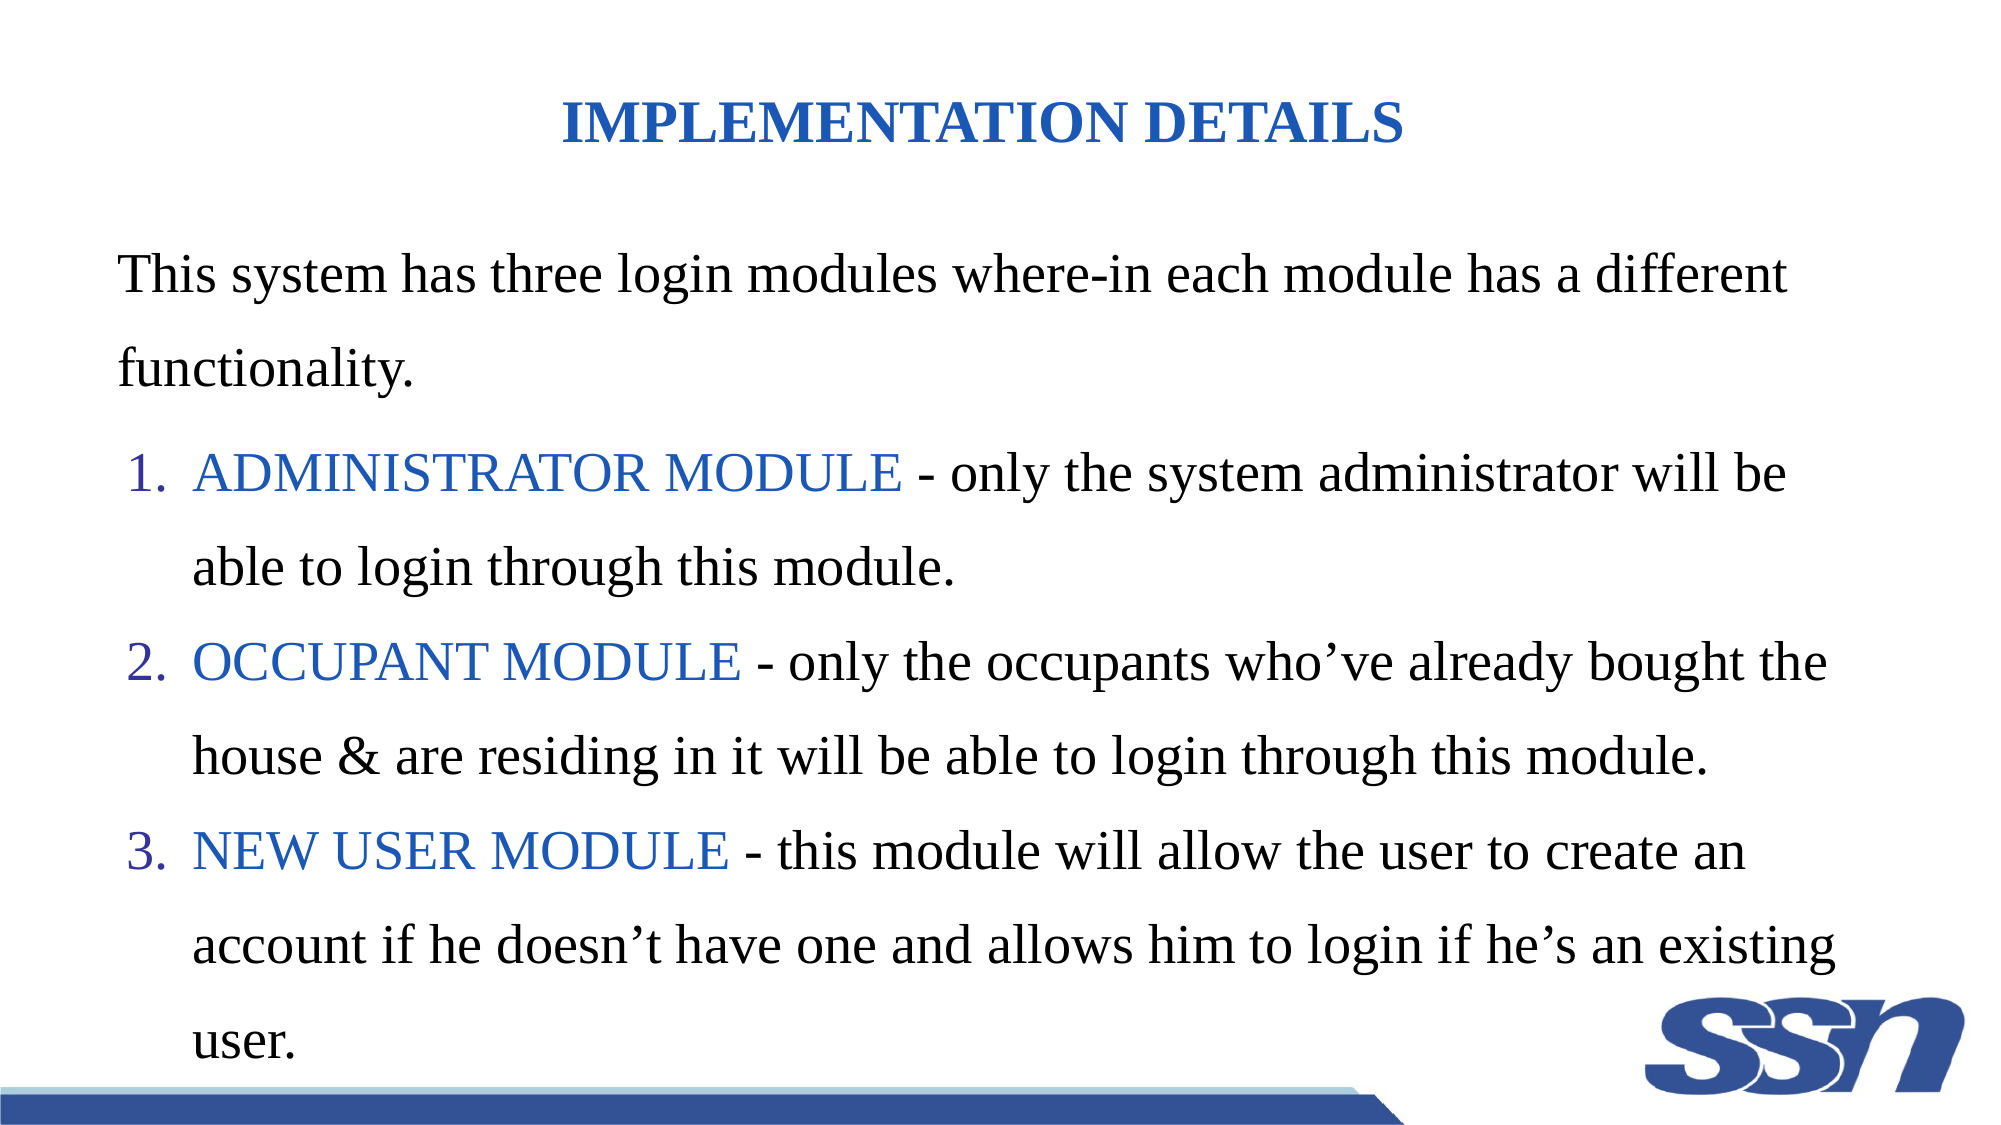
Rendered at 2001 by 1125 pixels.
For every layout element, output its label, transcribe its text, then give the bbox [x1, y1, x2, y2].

list This system has three login modules where-in each module has a different functionality. ADMINISTRATOR MODULE - only the system administrator will be able to login through this module. OCCUPANT MODULE - only the occupants who’ve already bought the house & are residing in it will be able to login through this module. NEW USER MODULE - this module will allow the user to create an account if he doesn’t have one and allows him to login if he’s an existing user. [99, 200, 1900, 1056]
title IMPLEMENTATION DETAILS [83, 62, 1884, 175]
picture [1625, 986, 1992, 1125]
picture [0, 962, 1467, 1125]
